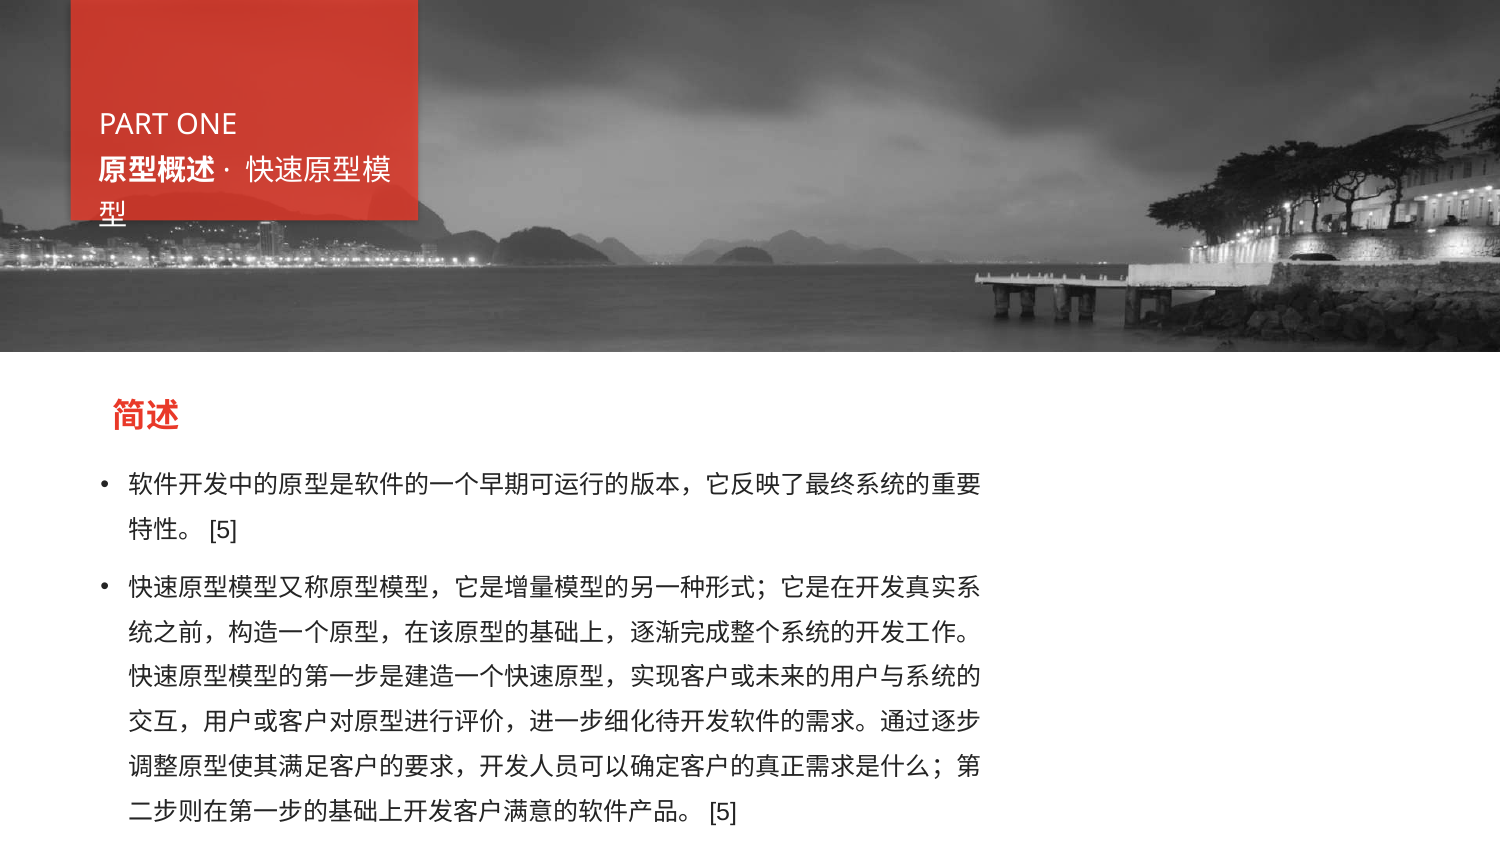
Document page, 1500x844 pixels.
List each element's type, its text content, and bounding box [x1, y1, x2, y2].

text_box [70, 0, 435, 221]
text_box 软件开发中的原型是软件的一个早期可运行的版本，它反映了最终系统的重要特性。[5] 快速原型模型又称原型模型，它是增量模型的另一种形式；它是在开发真实系统之前，构造一个原型，在该原型的基础上，逐渐完成整个系统的开发工作。快速原型模型的第一步是建造一个快速原型，实现客户或未来的用户与系统的交互，用户或客户对原型进行评价，进一步细化待开发软件的需求。通过逐步调整原型使其满足客户的要求，开发人员可以确定客户的真正需求是什么；第二步则在第一步的基础上开发客户满意的软件产品。[5] [84, 446, 997, 833]
text_box 简述 [98, 386, 402, 441]
picture [0, 0, 1500, 352]
